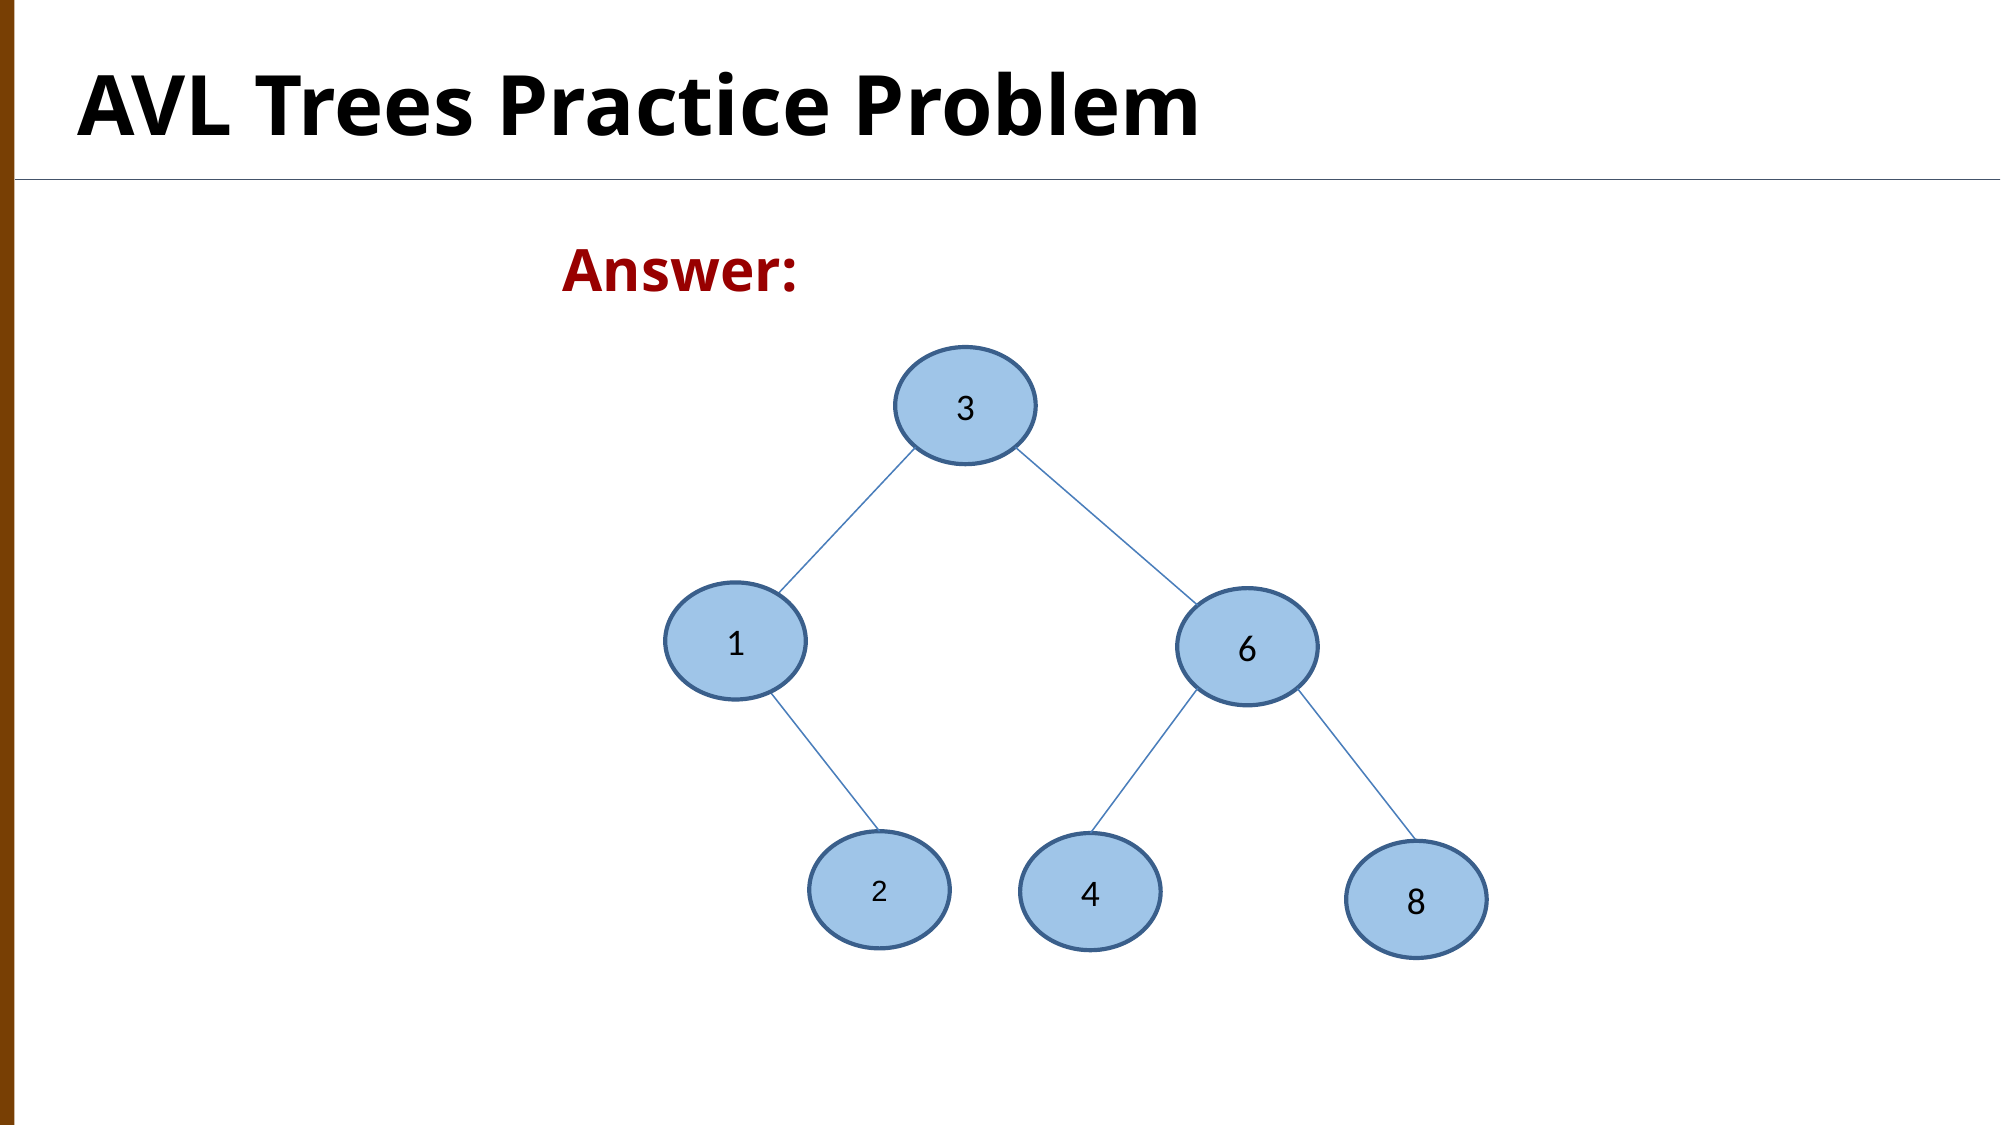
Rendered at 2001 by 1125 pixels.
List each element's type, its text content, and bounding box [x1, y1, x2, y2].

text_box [766, 346, 1488, 959]
list Answer: [562, 233, 1412, 1072]
text_box AVL Trees Practice Problem [62, 36, 2000, 219]
